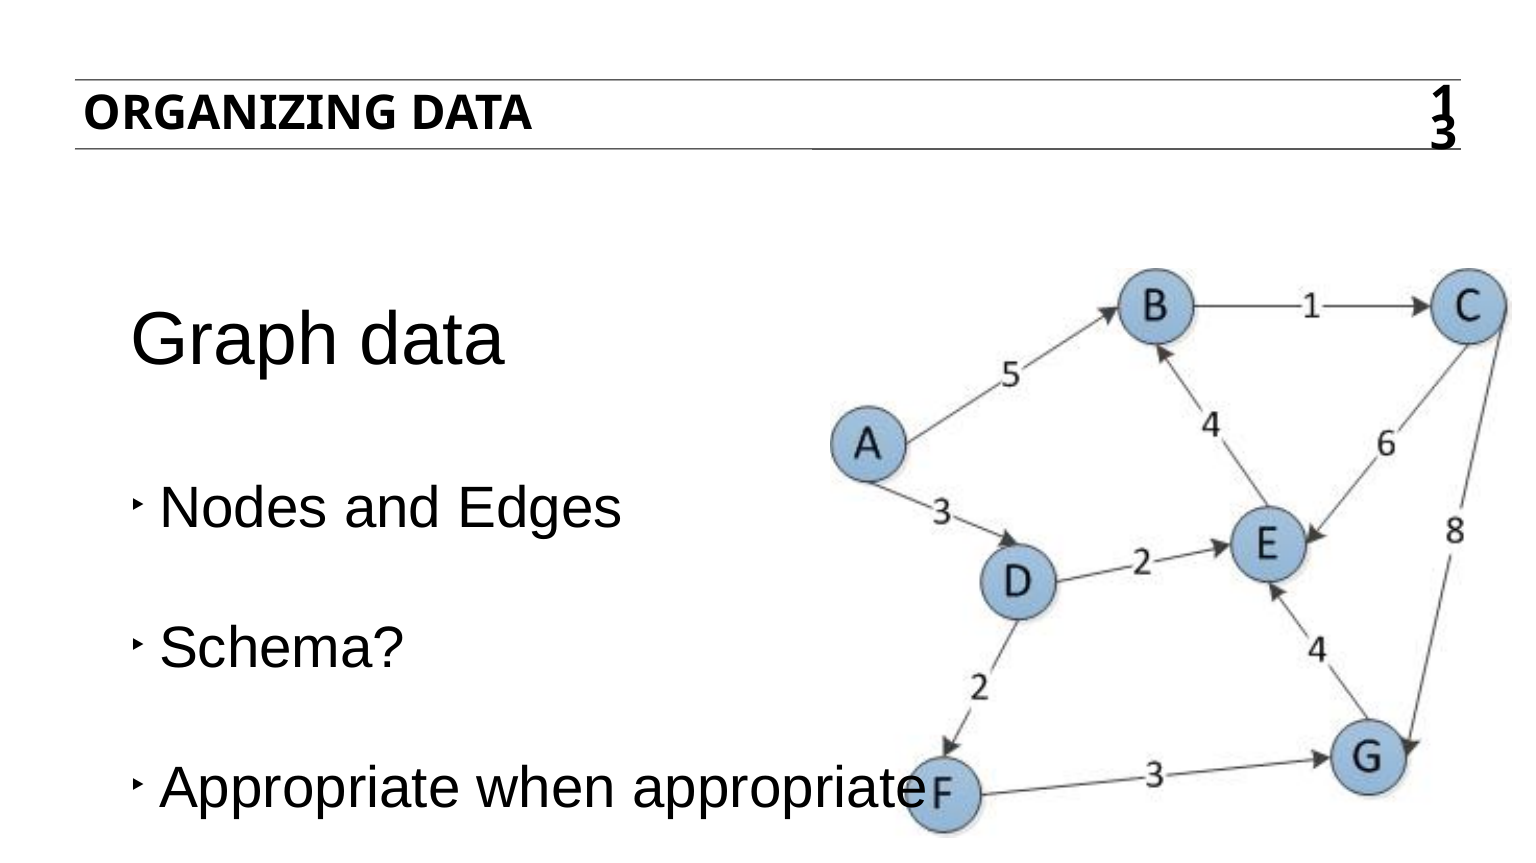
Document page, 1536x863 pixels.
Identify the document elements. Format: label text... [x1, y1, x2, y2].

list Organizing Data [67, 81, 1118, 132]
picture [830, 268, 1512, 838]
subtitle Graph data Nodes and Edges Schema? Appropriate when appropriate [130, 193, 1431, 782]
slide_number 13 [1419, 86, 1461, 138]
